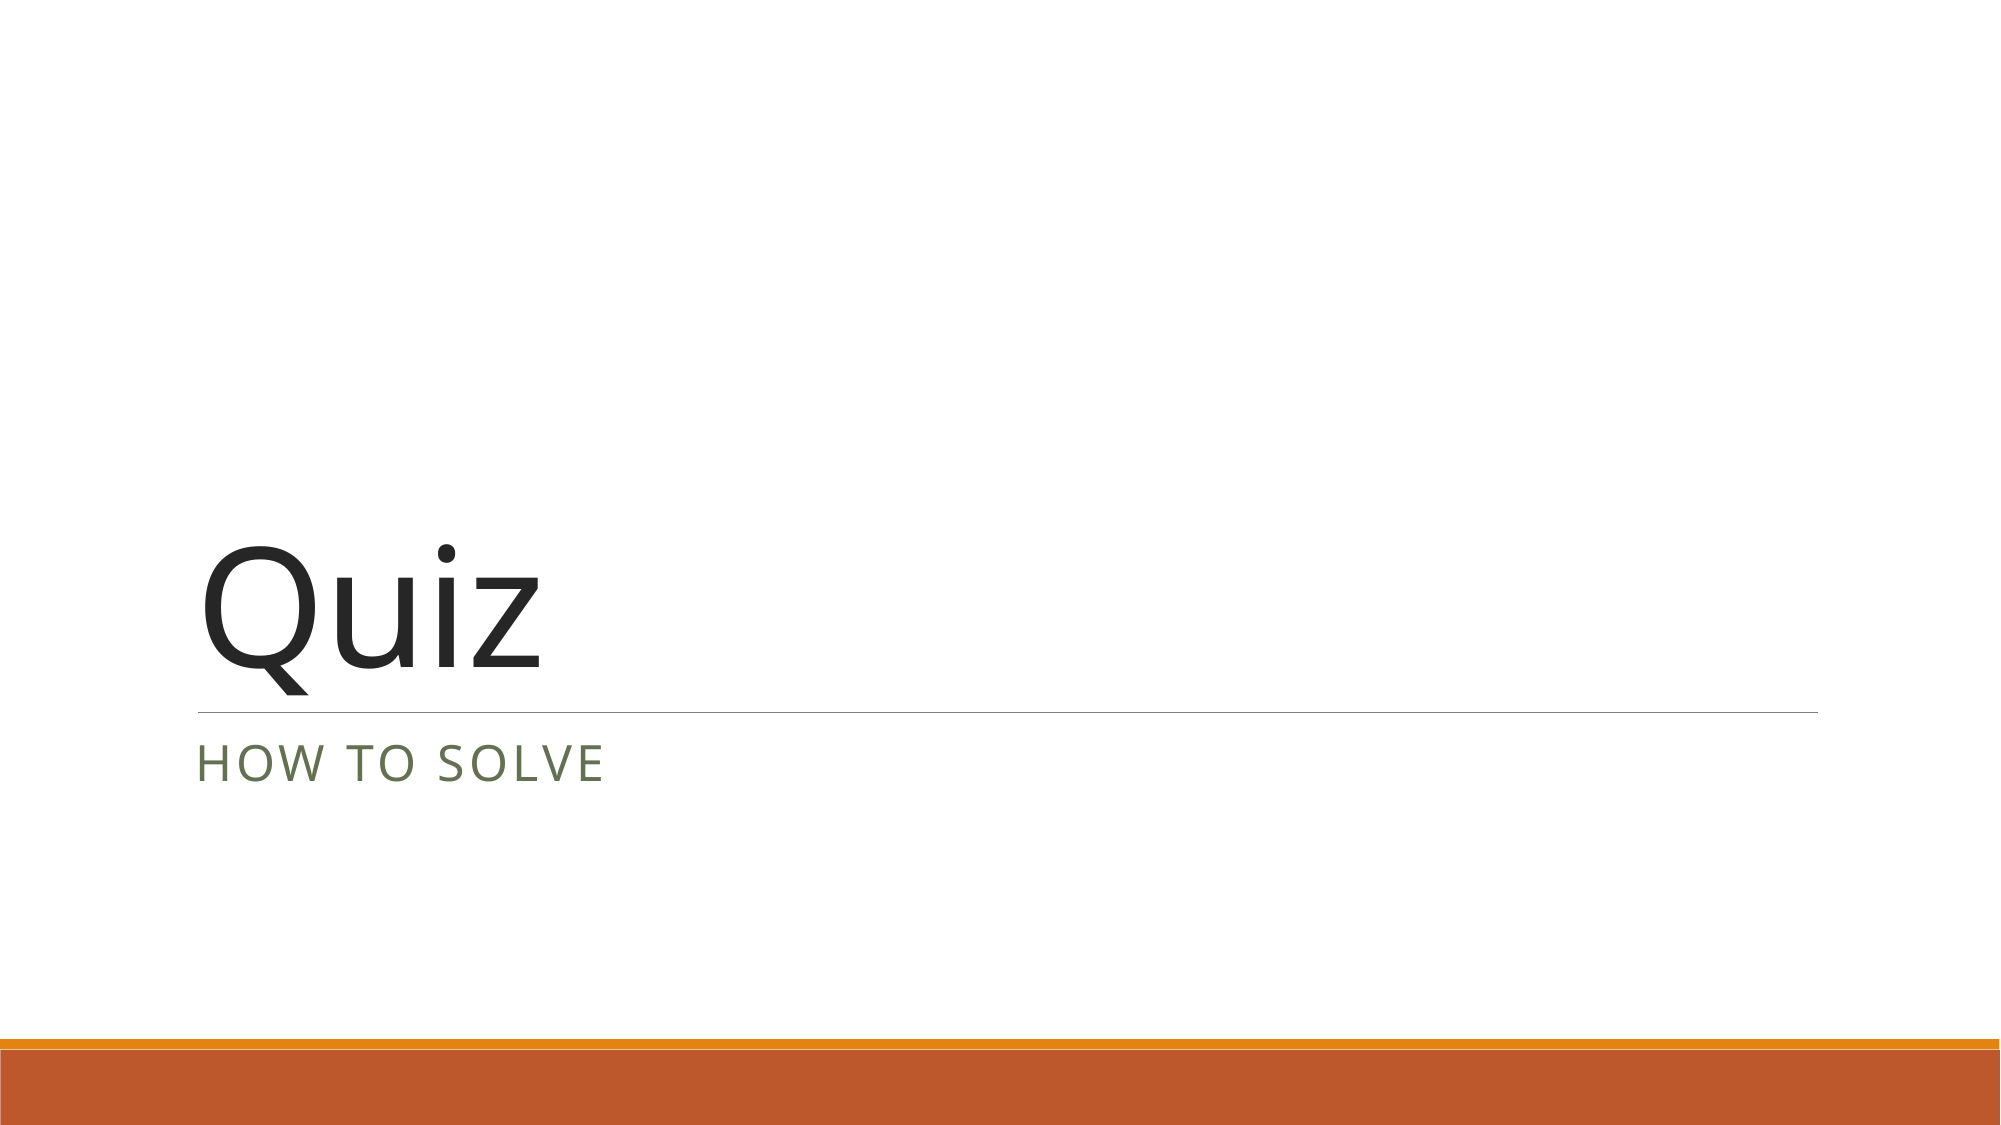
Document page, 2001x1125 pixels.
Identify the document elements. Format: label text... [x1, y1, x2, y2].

title Quiz [180, 124, 1830, 710]
list how to solve [180, 730, 1830, 918]
